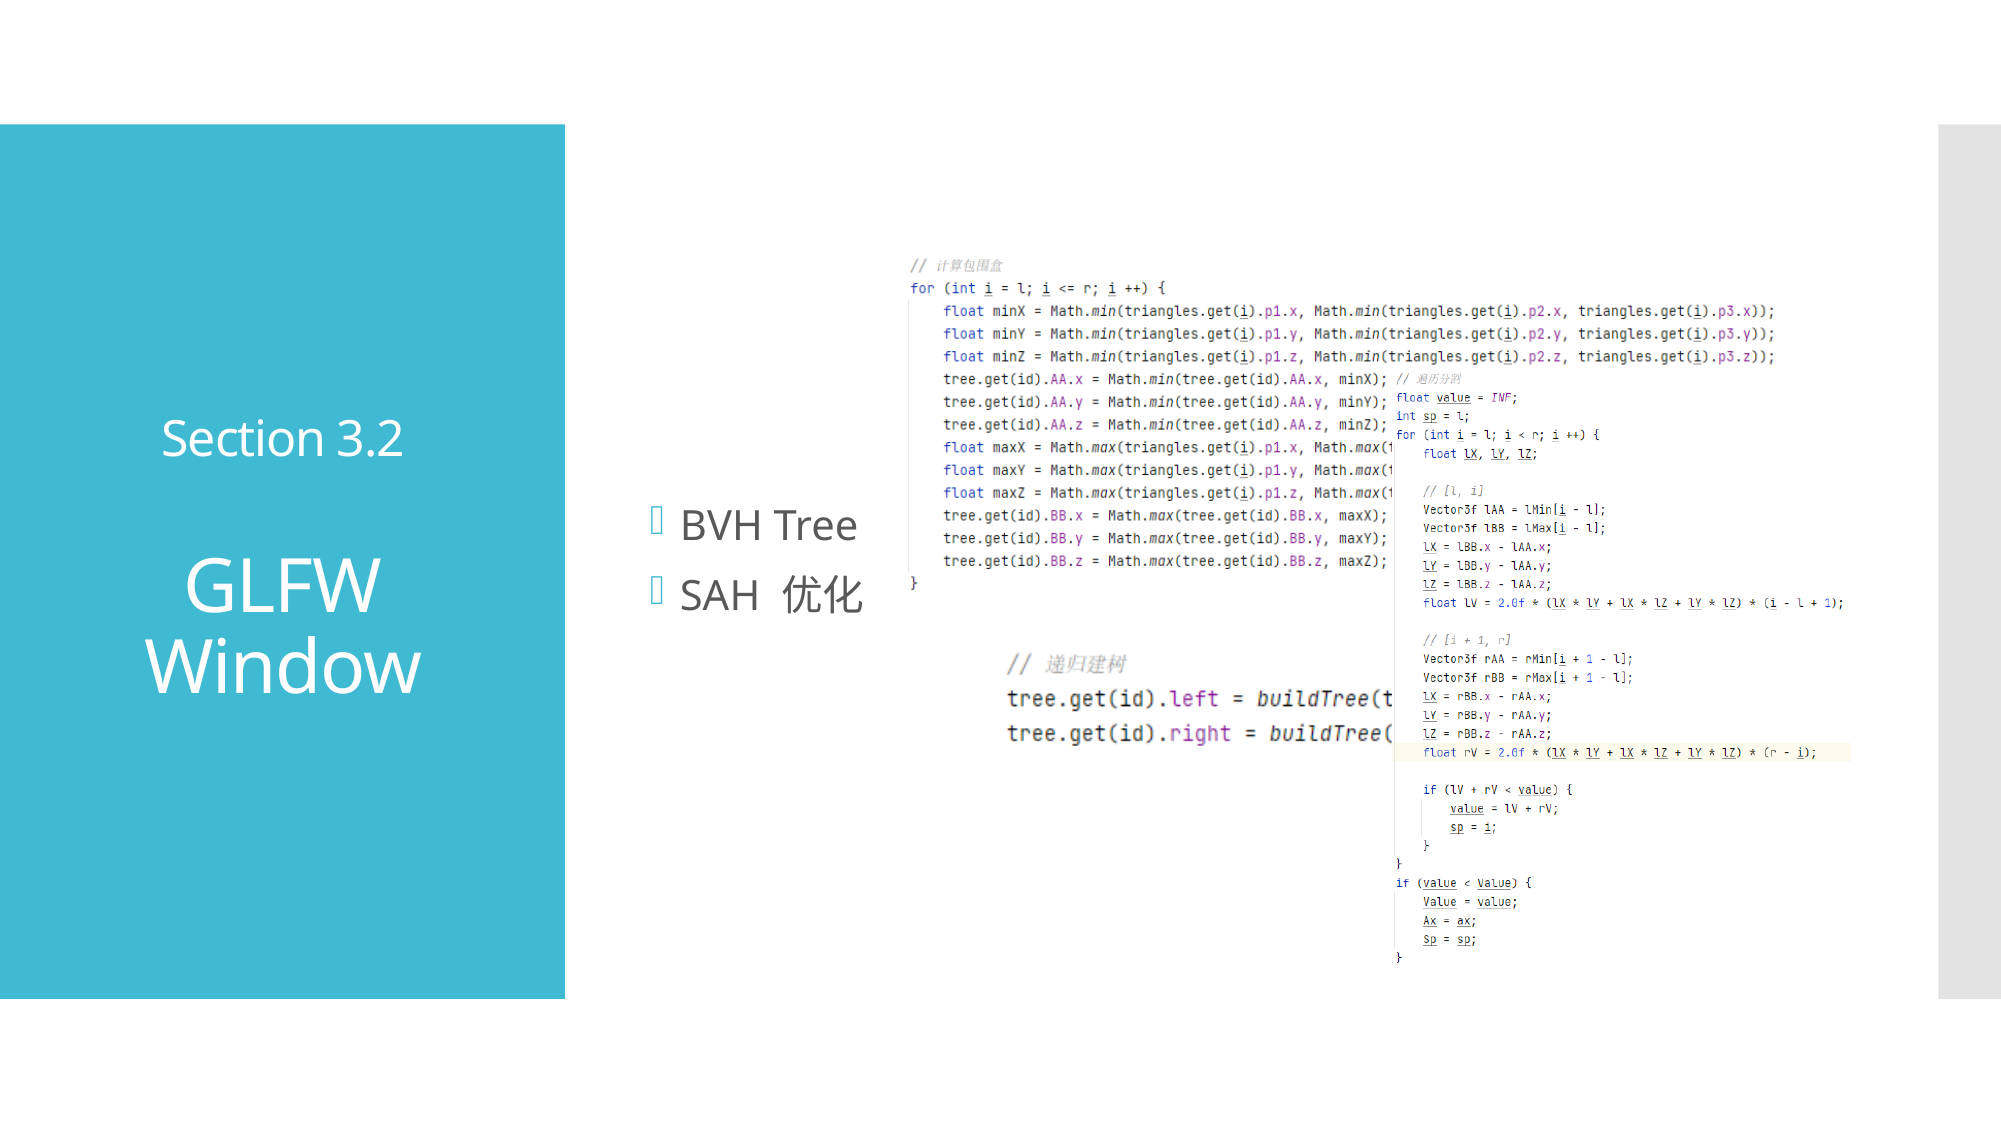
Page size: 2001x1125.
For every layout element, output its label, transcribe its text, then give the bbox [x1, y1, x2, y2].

title Section 3.2 GLFW Window [41, 184, 525, 940]
list BVH Tree SAH 优化 [634, 141, 885, 982]
picture [904, 254, 1851, 971]
